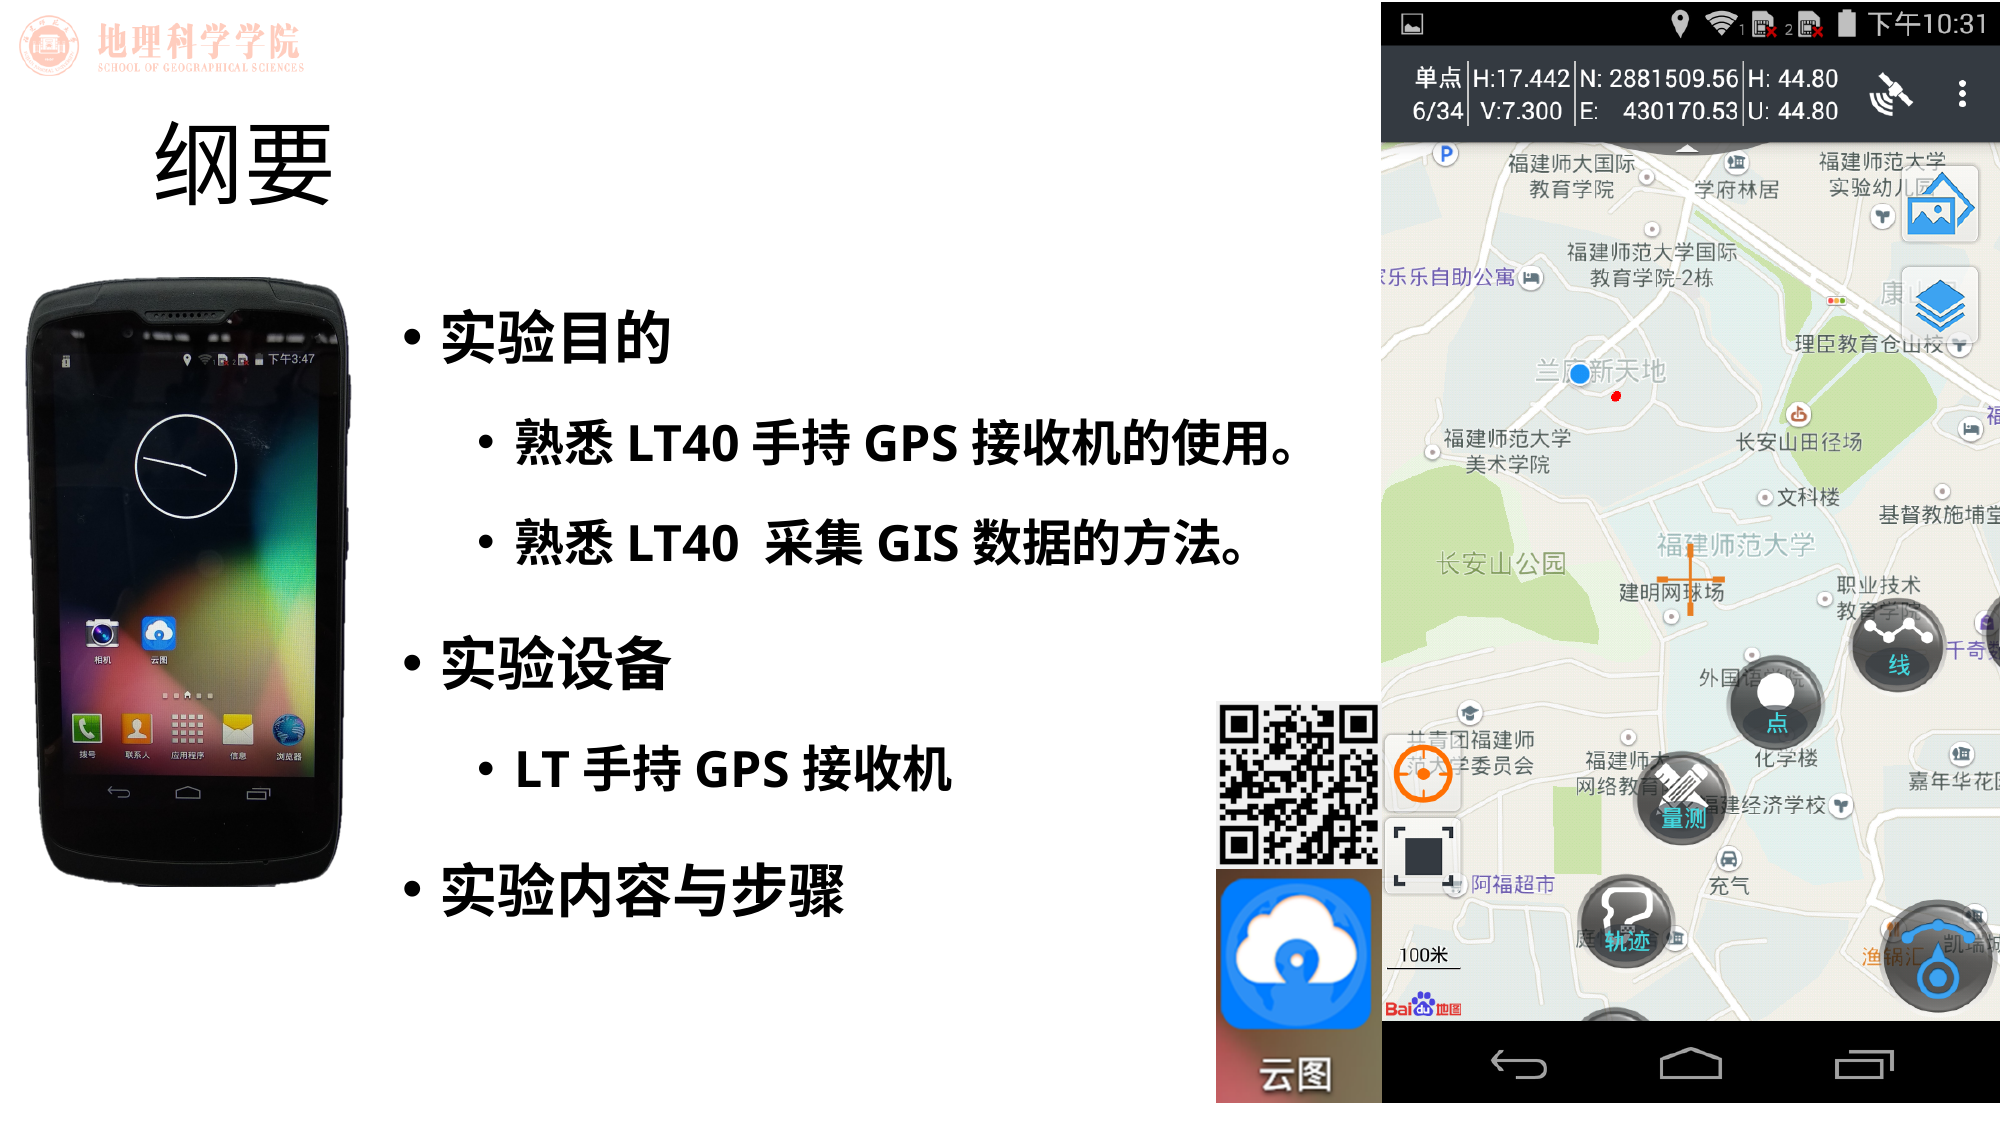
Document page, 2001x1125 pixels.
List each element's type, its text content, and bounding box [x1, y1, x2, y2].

title 纲要 [137, 59, 1381, 278]
list 实验目的 熟悉LT40手持GPS接收机的使用。 熟悉LT40 采集GIS数据的方法。 实验设备 LT手持GPS接收机 实验内容与步骤 [387, 258, 1381, 959]
picture [1381, 2, 2000, 1103]
picture [25, 277, 355, 887]
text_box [1215, 701, 1381, 1103]
